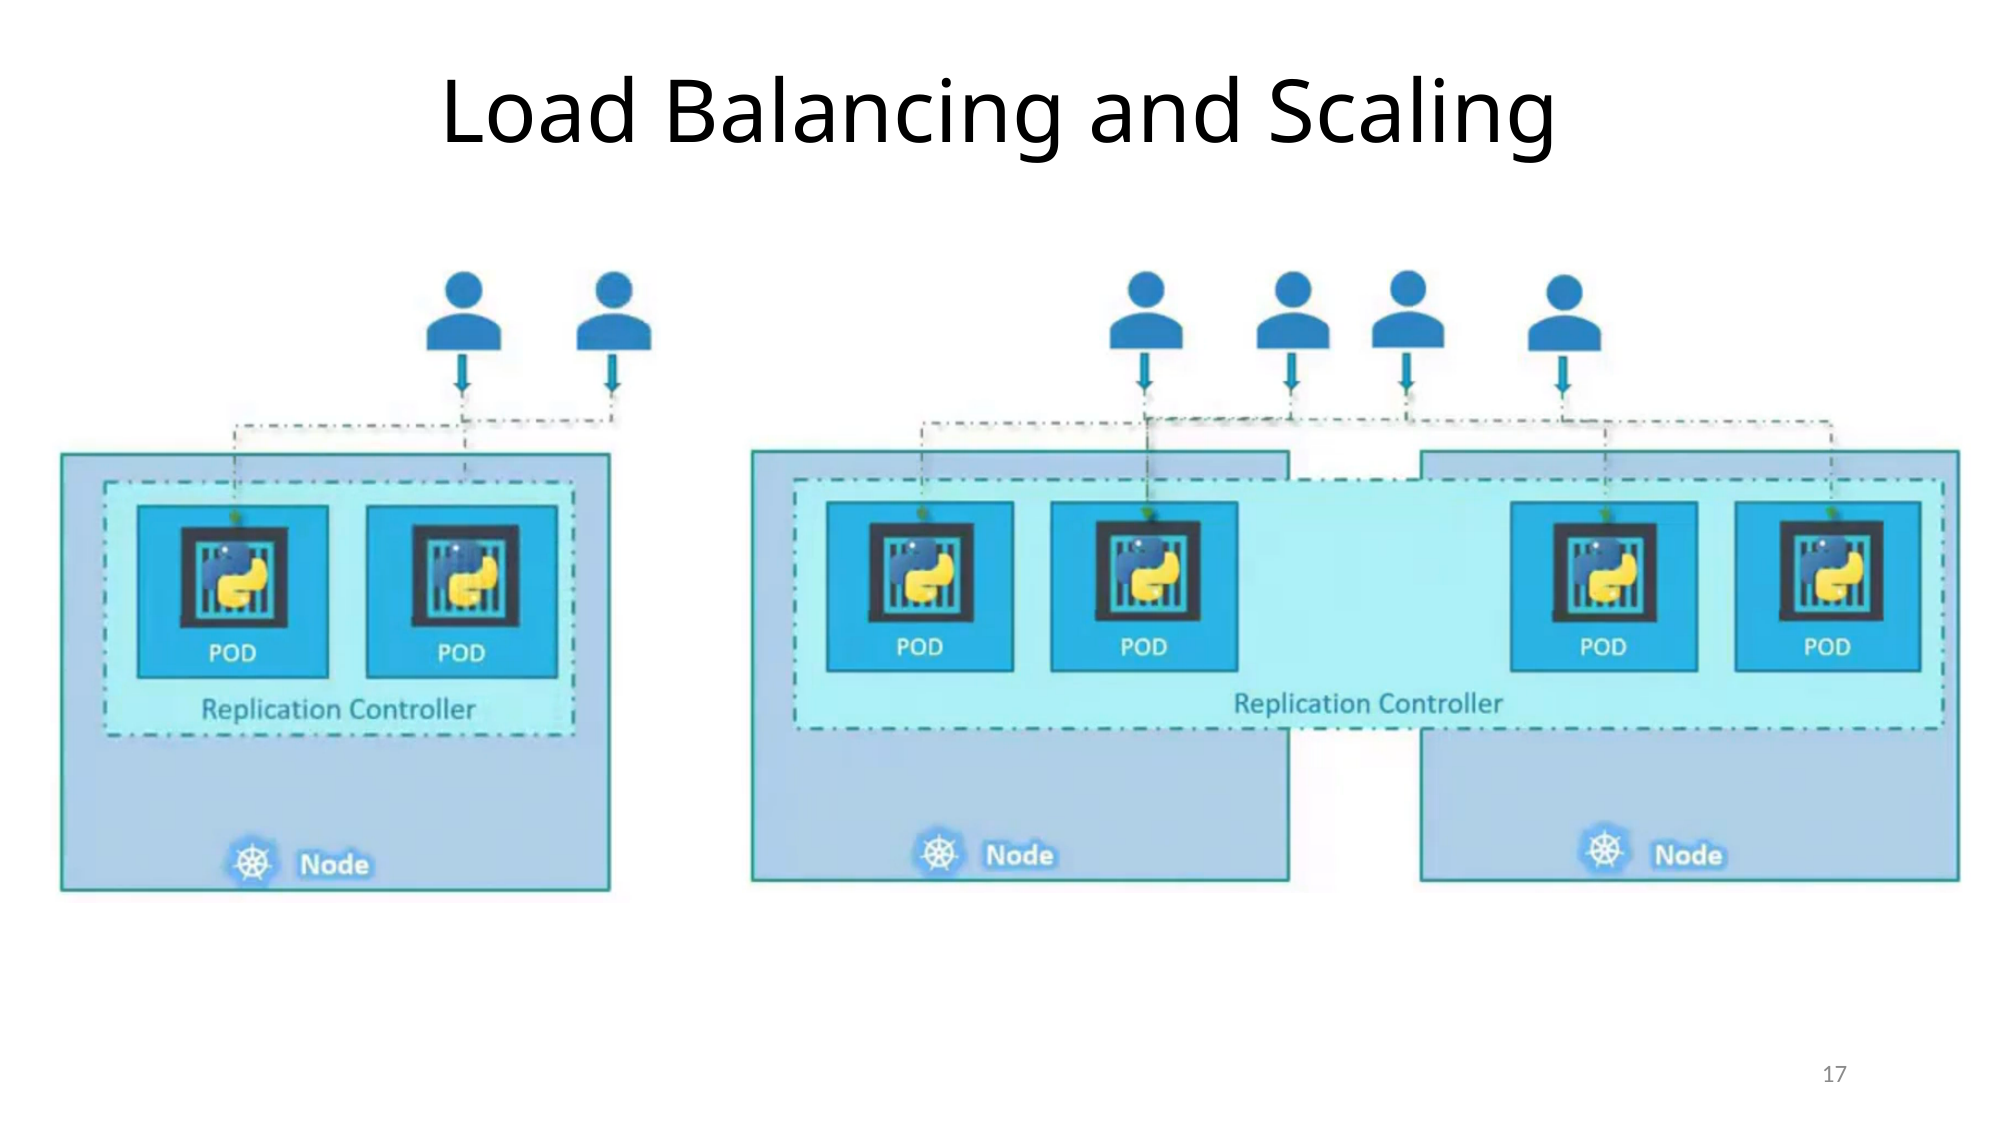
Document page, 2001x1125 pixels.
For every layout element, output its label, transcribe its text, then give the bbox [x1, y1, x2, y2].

picture [50, 261, 663, 903]
picture [741, 261, 1974, 893]
slide_number 17 [1412, 1042, 1863, 1103]
title Load Balancing and Scaling [137, 59, 1863, 170]
